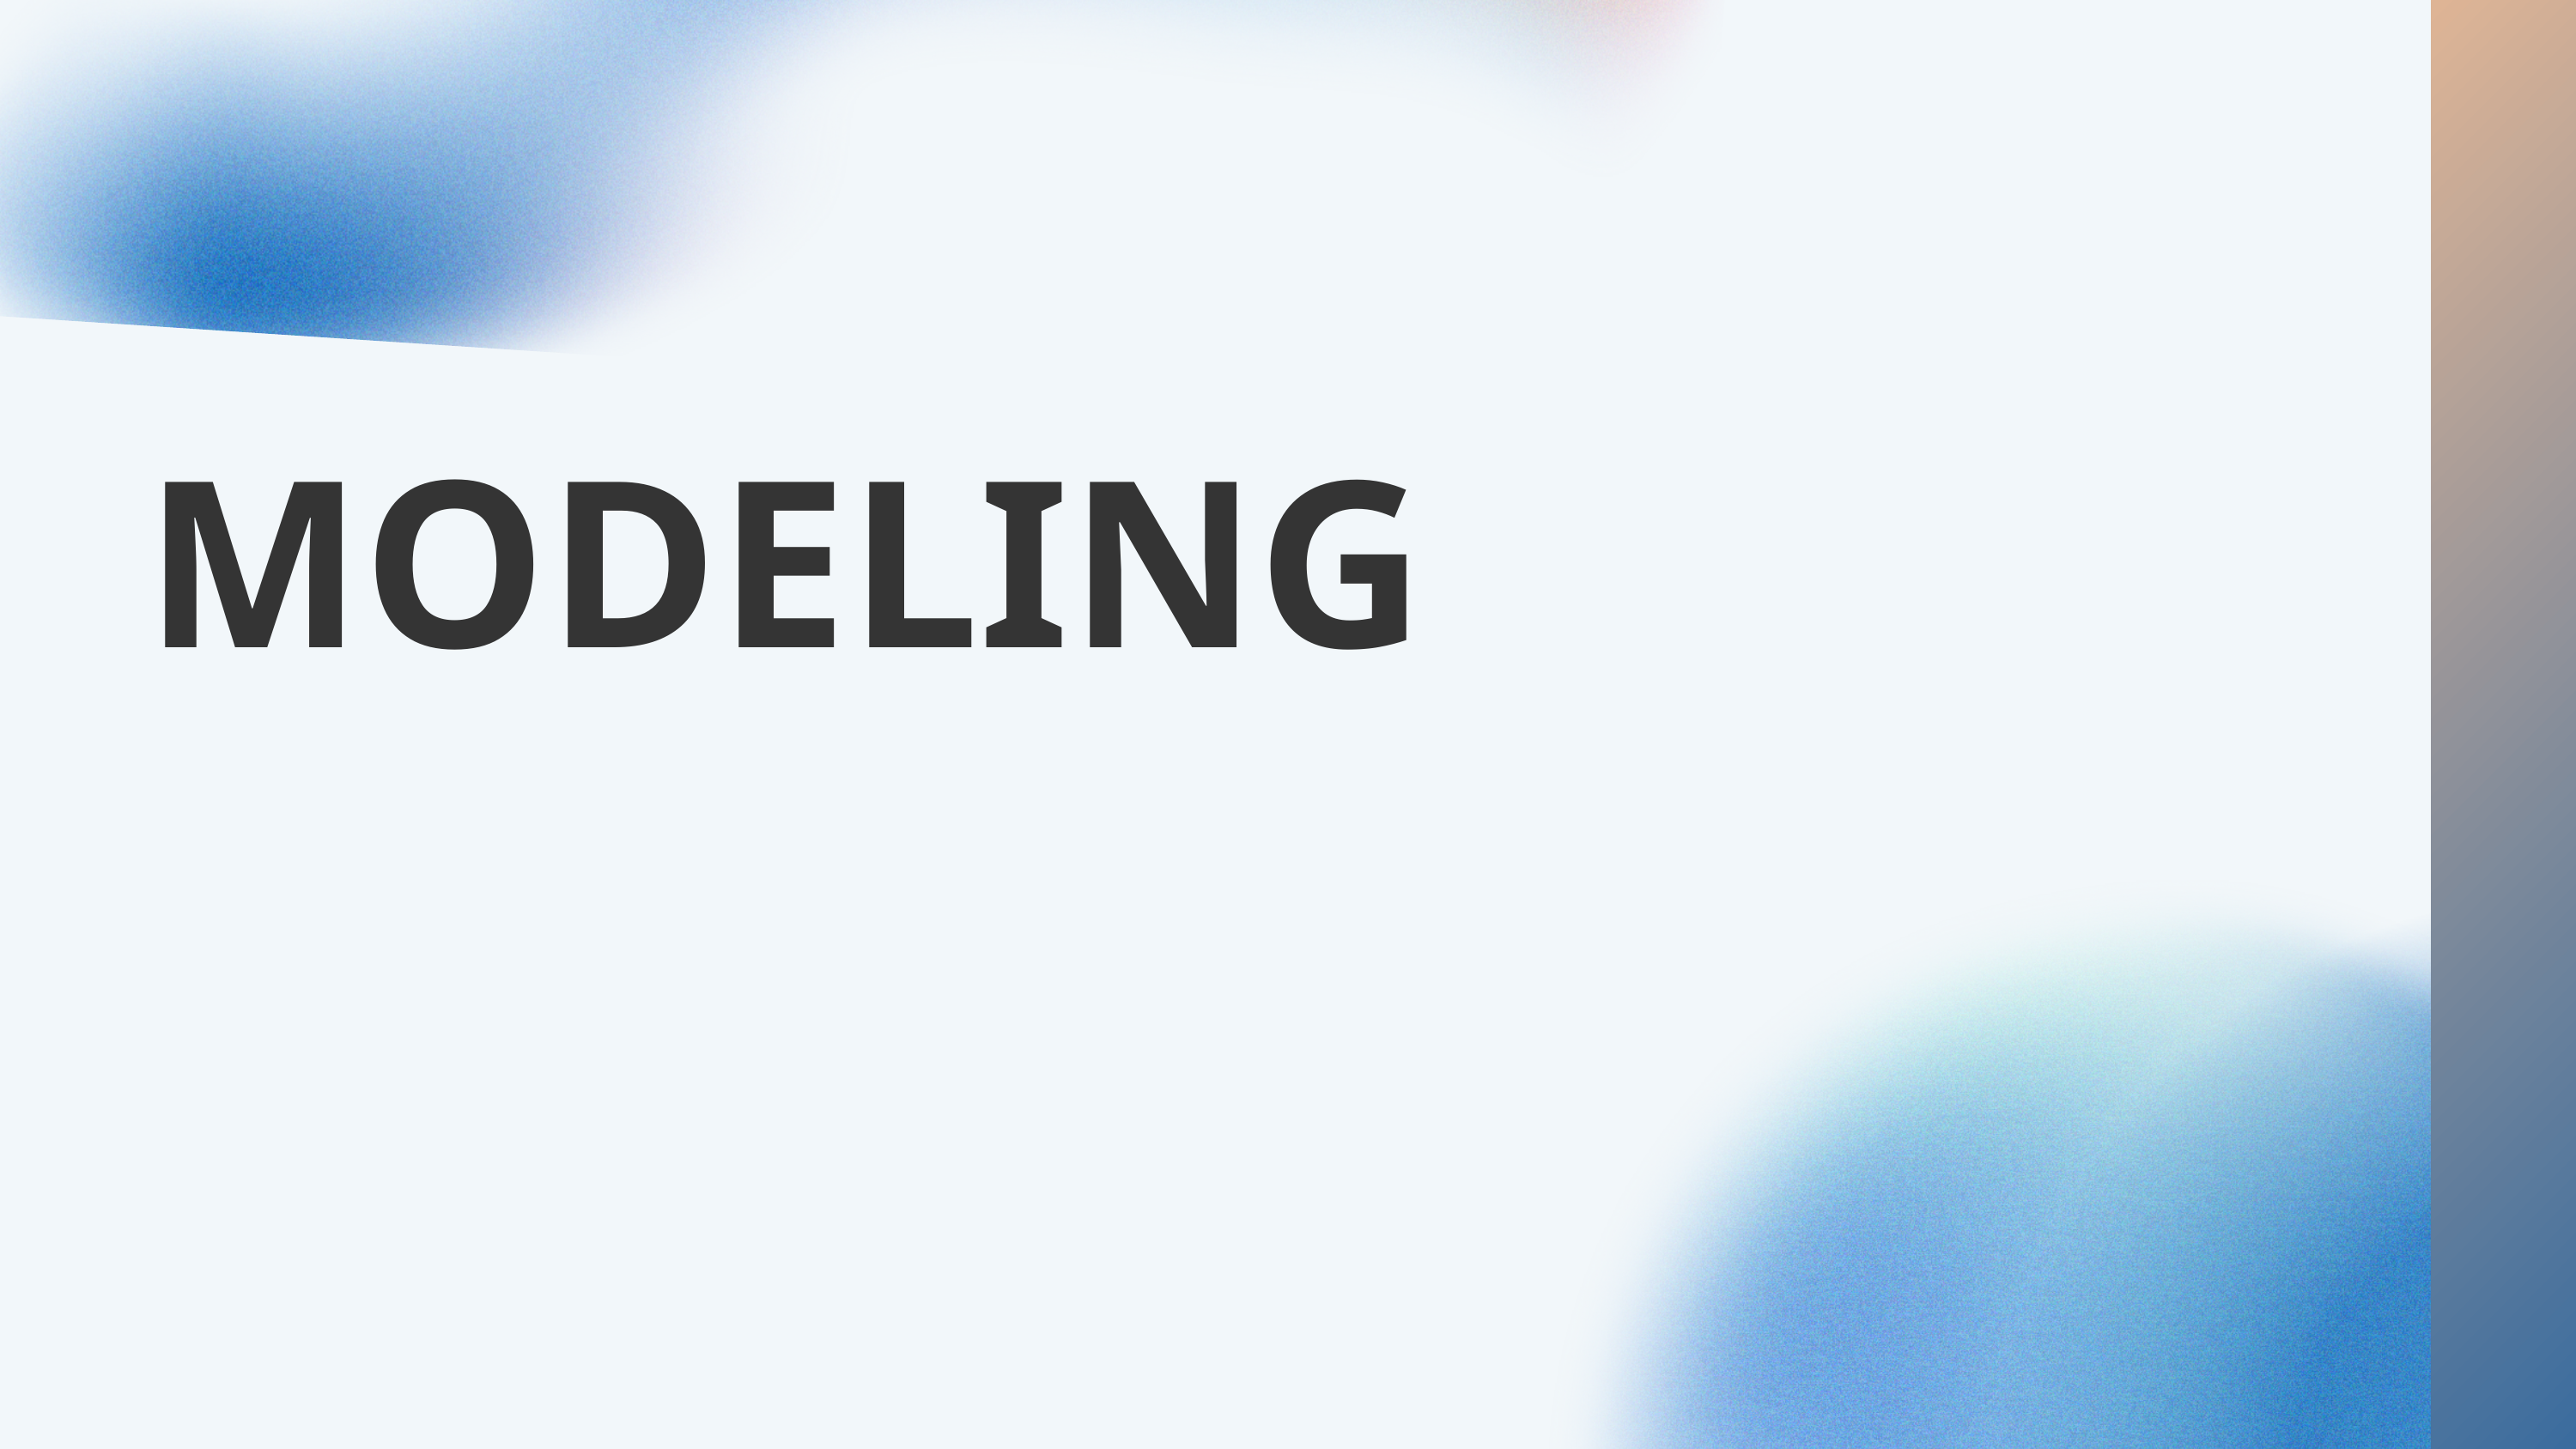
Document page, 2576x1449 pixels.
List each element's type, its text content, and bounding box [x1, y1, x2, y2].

text_box MODELING [144, 469, 1830, 694]
text_box [0, 0, 1725, 427]
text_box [2431, 0, 2576, 1449]
text_box [1547, 880, 2425, 1449]
